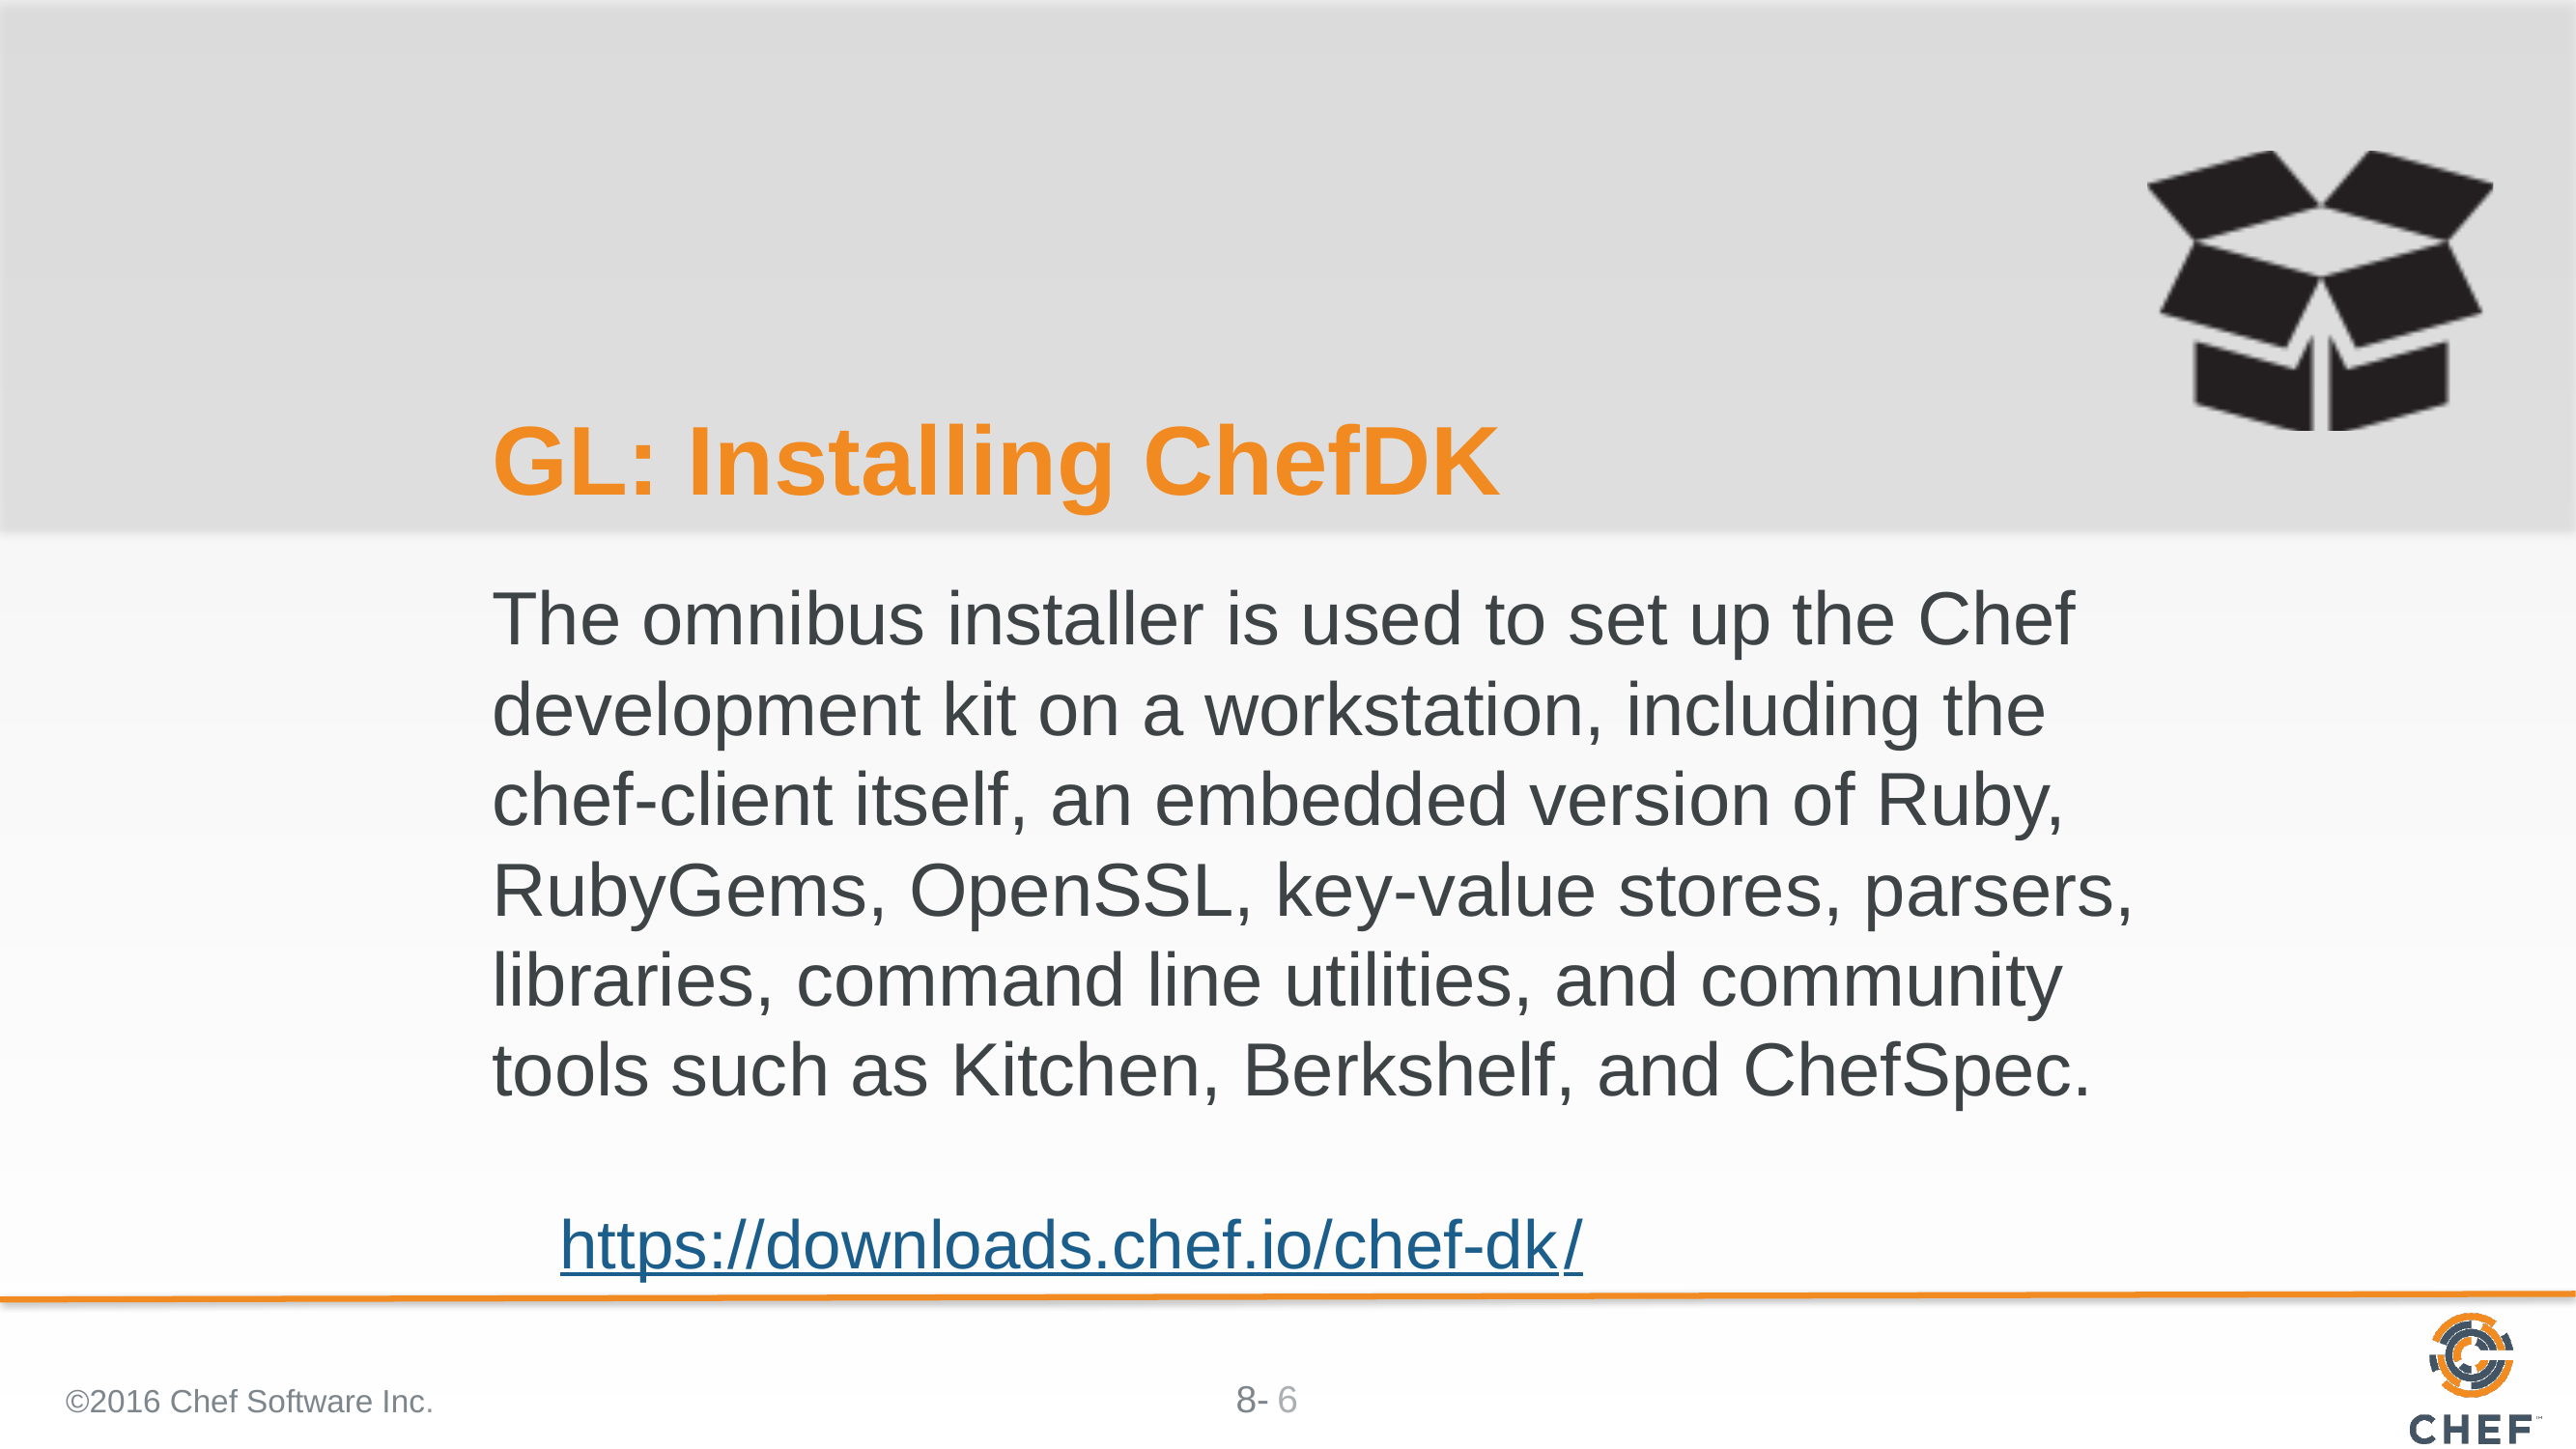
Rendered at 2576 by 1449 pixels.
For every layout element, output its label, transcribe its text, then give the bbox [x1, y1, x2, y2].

list https://downloads.chef.io/chef-dk/ [559, 1199, 1973, 1283]
picture [2399, 1297, 2550, 1449]
slide_number 6 [998, 1359, 1578, 1437]
subtitle The omnibus installer is used to set up the Chef development kit on a workstation, including the chef-client itself, an embedded version of Ruby, RubyGems, OpenSSL, key-value stores, parsers, libraries, command line utilities, and community tools such as Kitchen, Berkshelf, and ChefSpec. [477, 555, 2217, 1153]
footer ©2016 Chef Software Inc. [51, 1359, 952, 1440]
title GL: Installing ChefDK [477, 395, 2217, 531]
